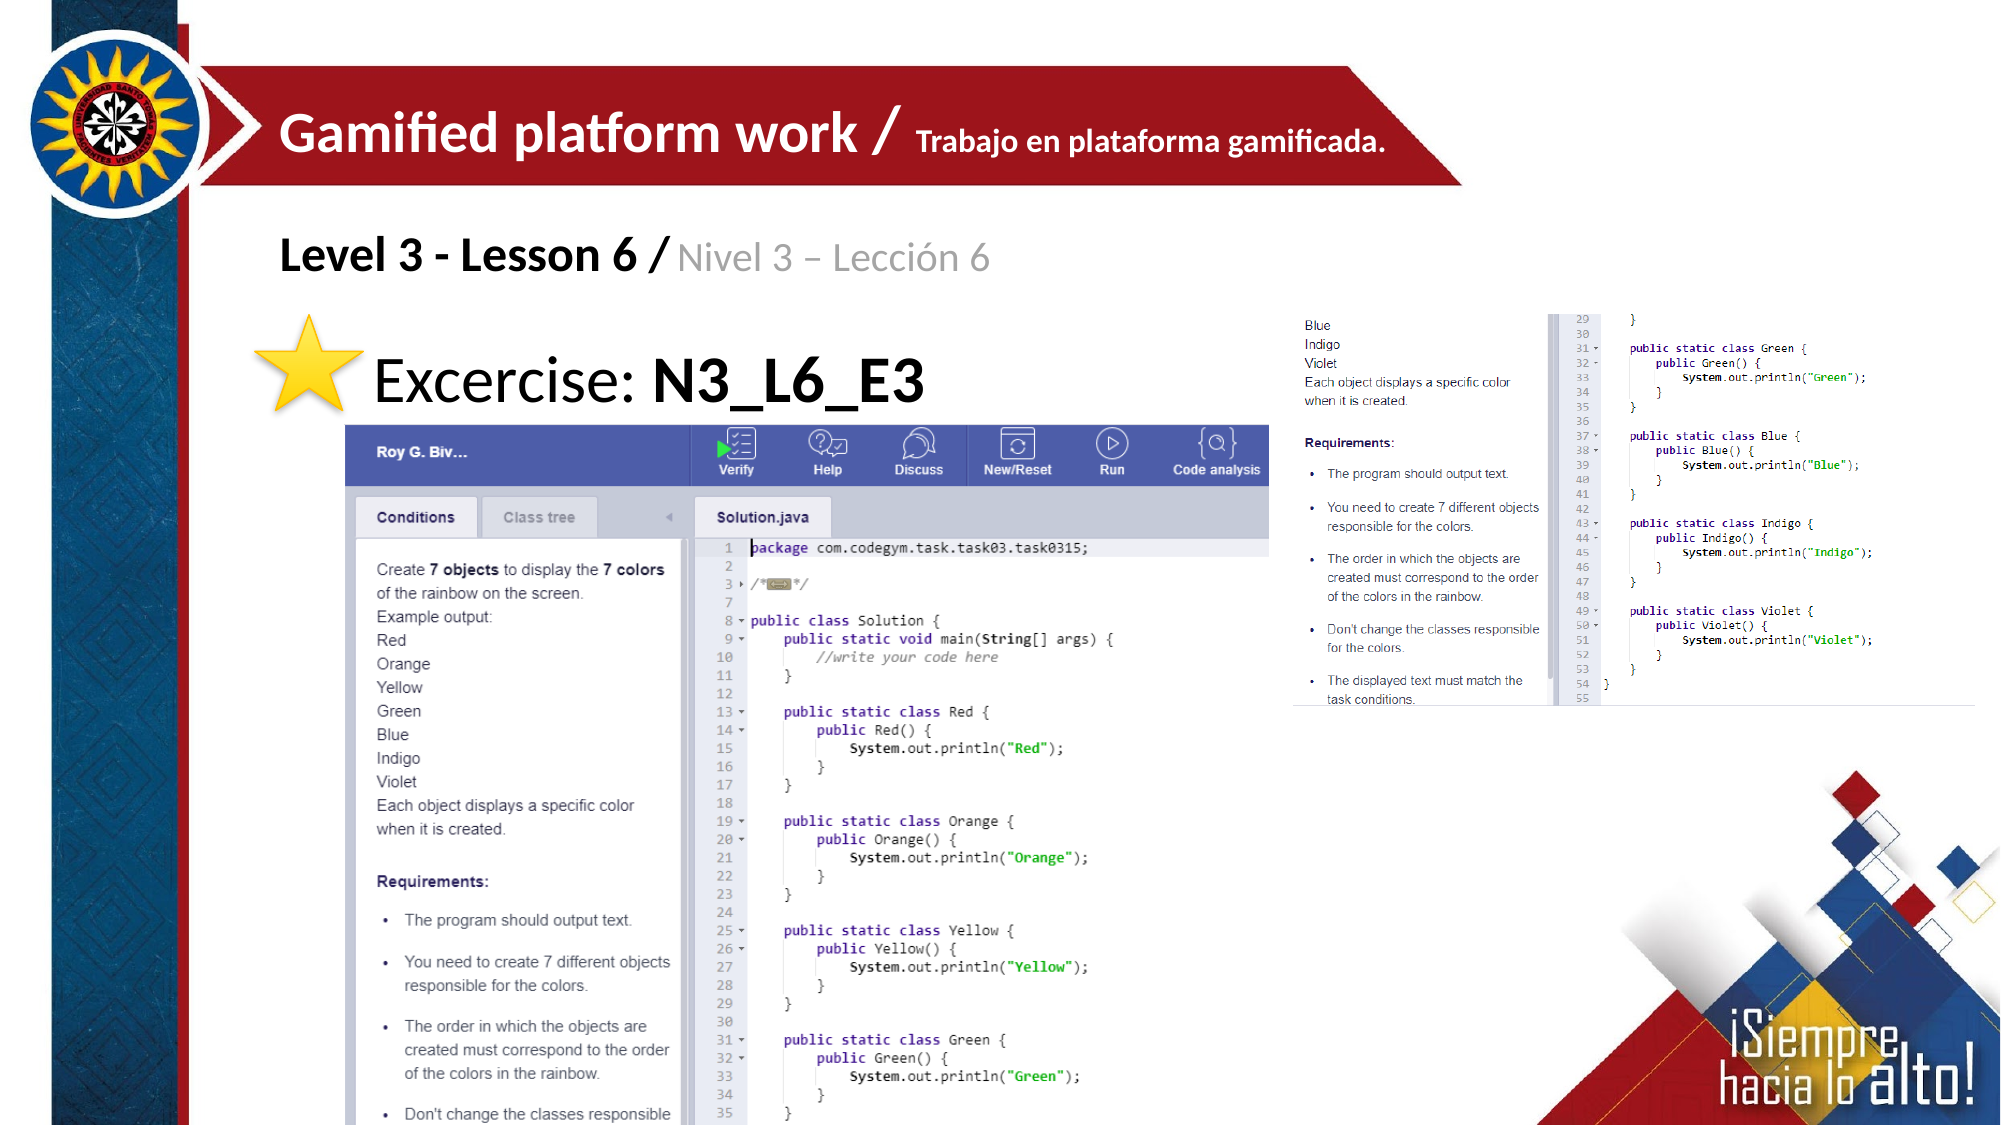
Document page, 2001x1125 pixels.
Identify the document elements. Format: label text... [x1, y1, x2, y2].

text_box Level 3 - Lesson 6 / Nivel 3 – Lección 6 [264, 213, 1839, 290]
text_box Gamified platform work / Trabajo en plataforma gamificada. [264, 78, 1462, 174]
picture [0, 0, 2001, 1125]
text_box [254, 314, 364, 411]
text_box Excercise: N3_L6_E3 [327, 328, 972, 425]
